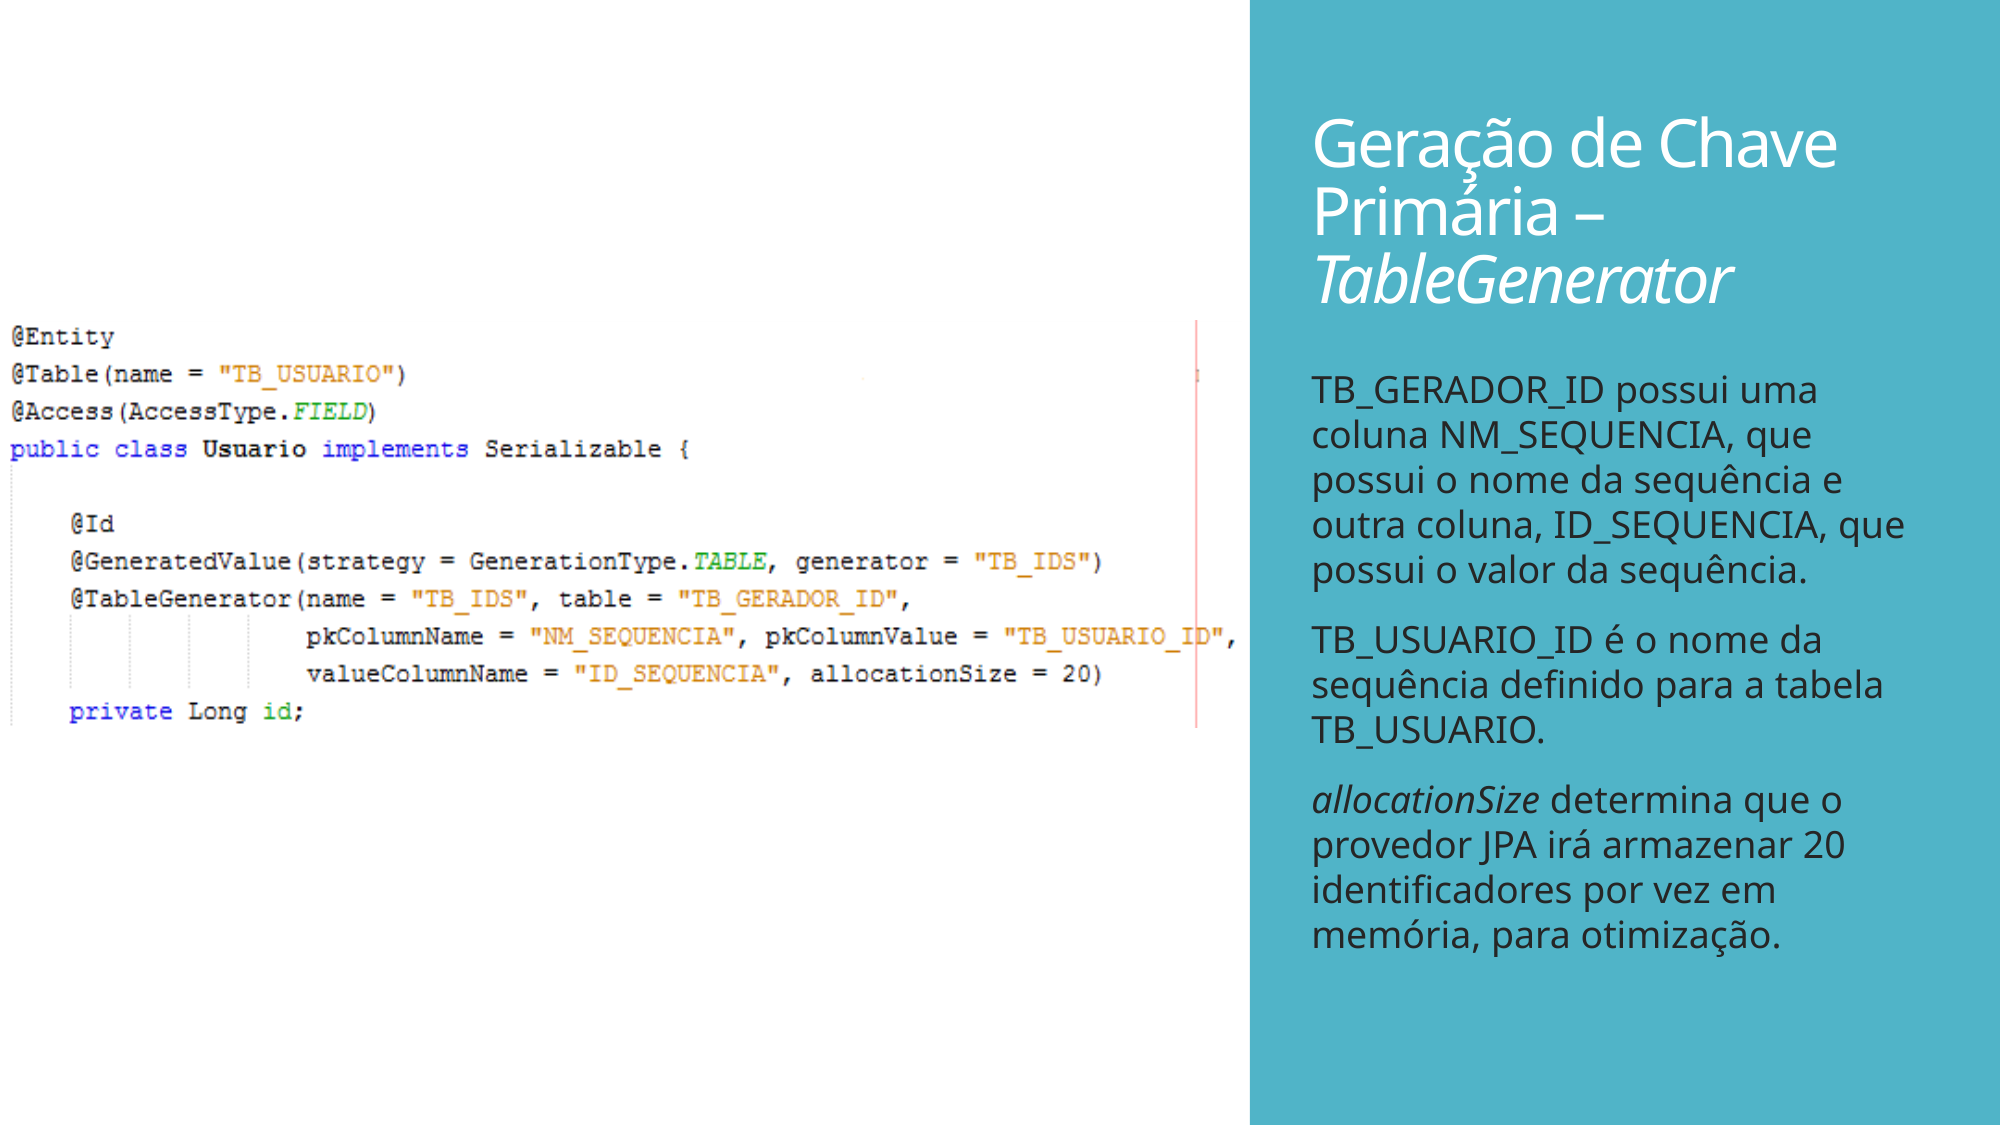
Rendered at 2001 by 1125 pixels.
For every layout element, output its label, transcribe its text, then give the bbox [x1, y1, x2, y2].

list TB_GERADOR_ID possui uma coluna NM_SEQUENCIA, que possui o nome da sequência e outra coluna, ID_SEQUENCIA, que possui o valor da sequência. TB_USUARIO_ID é o nome da sequência definido para a tabela TB_USUARIO. allocationSize determina que o provedor JPA irá armazenar 20 identificadores por vez em memória, para otimização. [1296, 358, 1953, 1089]
title Geração de Chave Primária – TableGenerator [1296, 48, 1911, 325]
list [9, 319, 1243, 728]
